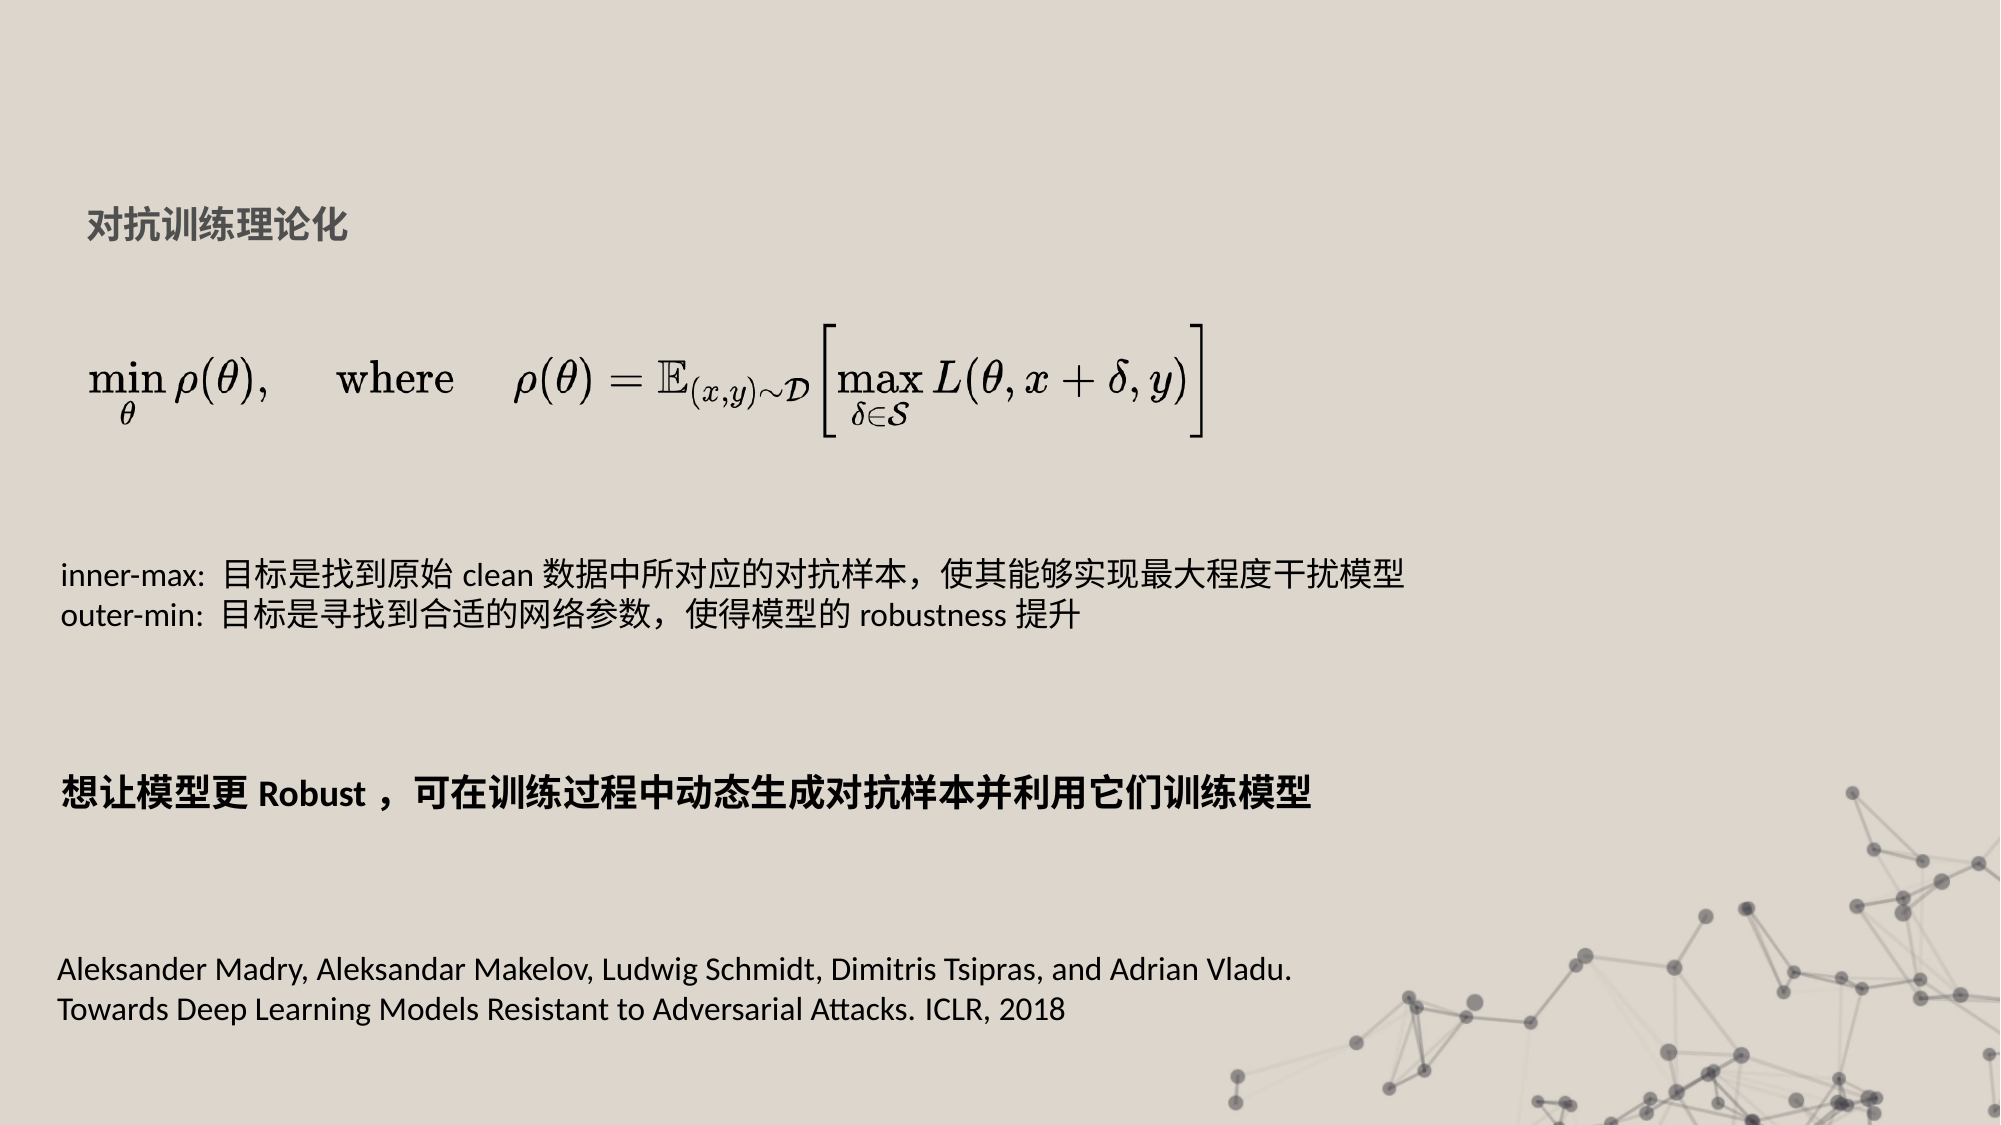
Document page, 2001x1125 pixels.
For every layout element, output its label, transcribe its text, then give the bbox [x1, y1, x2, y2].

text_box Aleksander Madry, Aleksandar Makelov, Ludwig Schmidt, Dimitris Tsipras, and Adrian Vladu. Towards Deep Learning Models Resistant to Adversarial Attacks. ICLR, 2018 [45, 941, 1343, 1033]
picture [0, 0, 2000, 1125]
text_box 想让模型更Robust，可在训练过程中动态生成对抗样本并利用它们训练模型 [47, 761, 1329, 822]
text_box inner-max: 目标是找到原始clean数据中所对应的对抗样本，使其能够实现最大程度干扰模型 outer-min: 目标是寻找到合适的网络参数，使得模型的robustness提升 [45, 546, 1543, 641]
text_box 对抗训练理论化 [71, 193, 364, 254]
